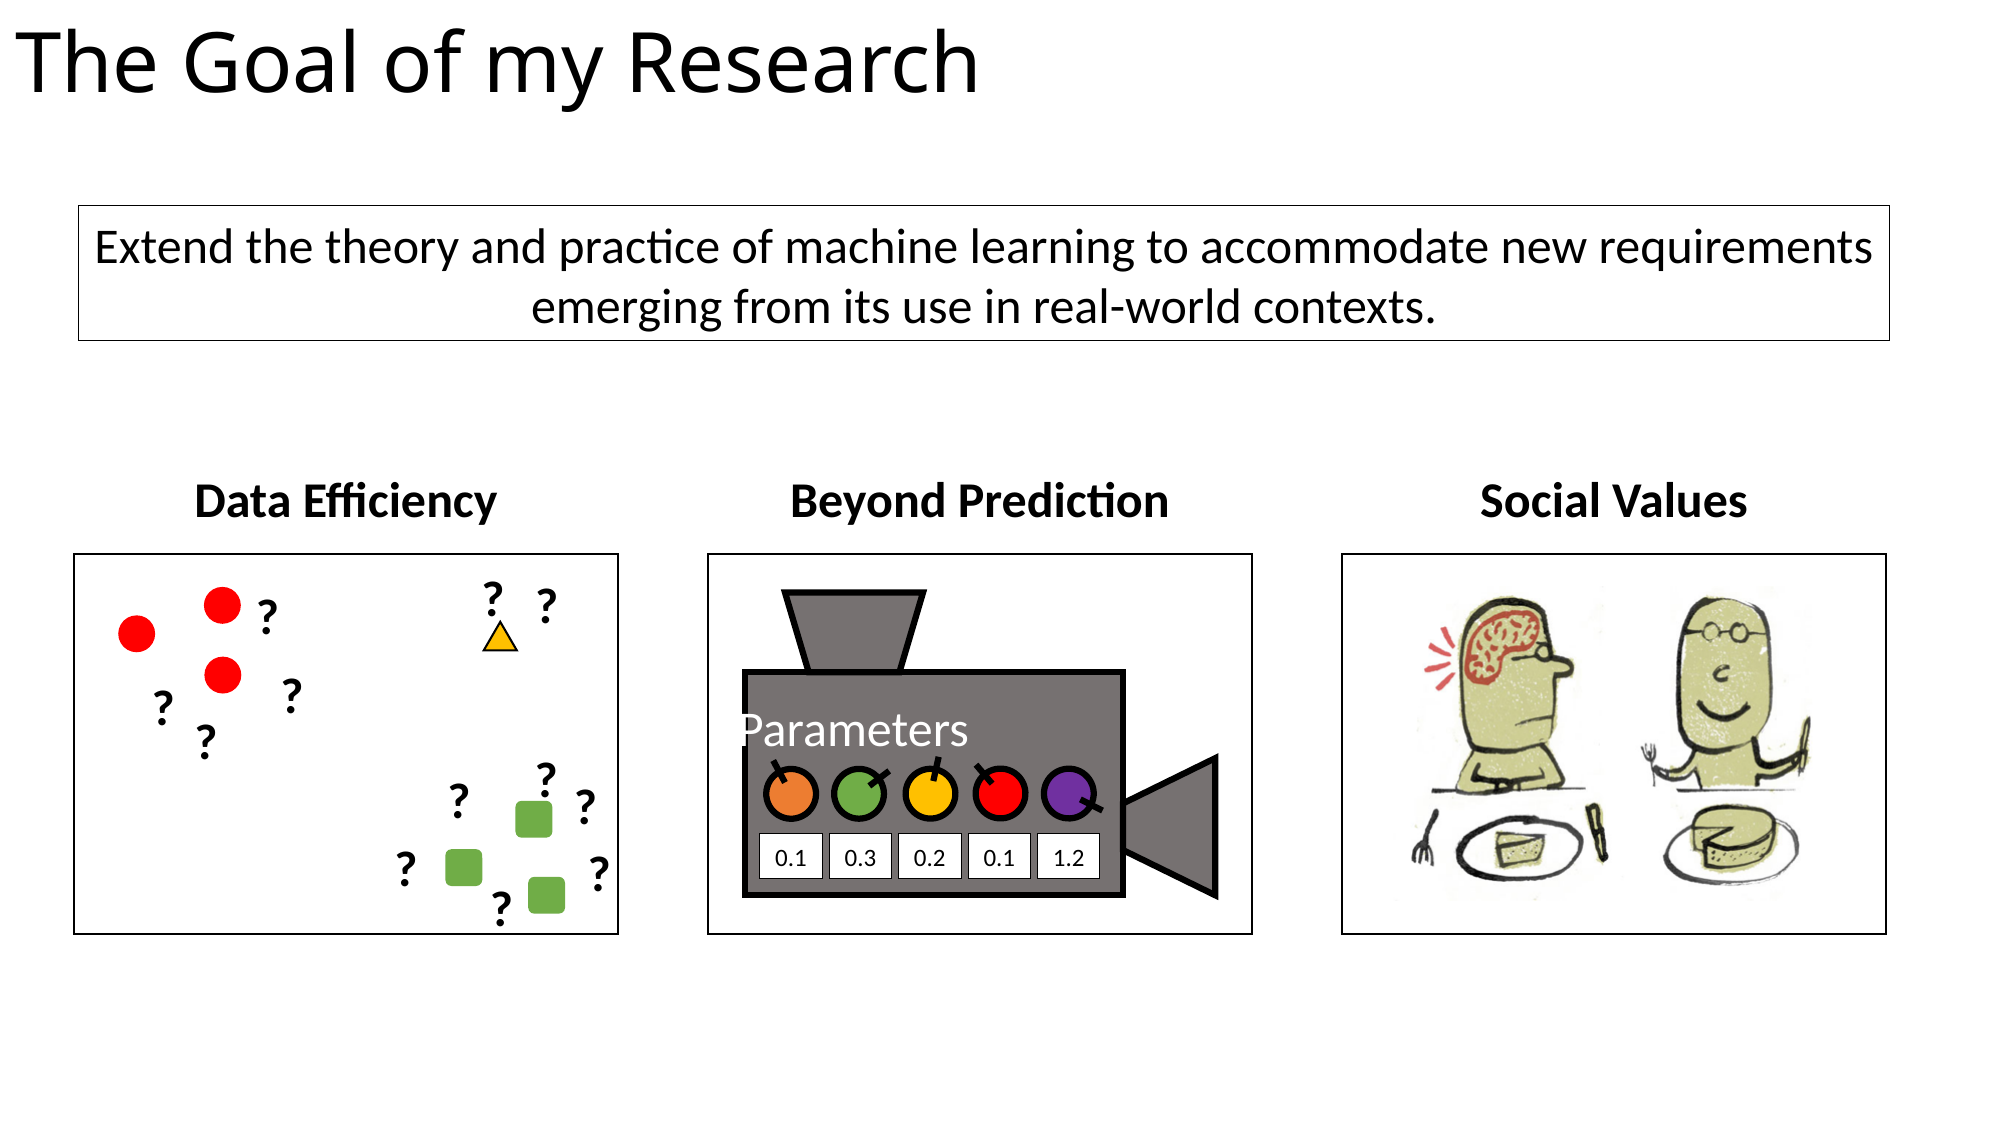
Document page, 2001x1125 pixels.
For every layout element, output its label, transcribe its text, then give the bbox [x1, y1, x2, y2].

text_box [1342, 460, 1887, 934]
text_box Extend the theory and practice of machine learning to accommodate new requirements emerging from its use in real-world contexts. [78, 205, 1890, 341]
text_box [708, 460, 1253, 934]
title The Goal of my Research [0, 12, 2000, 118]
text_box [74, 460, 627, 945]
